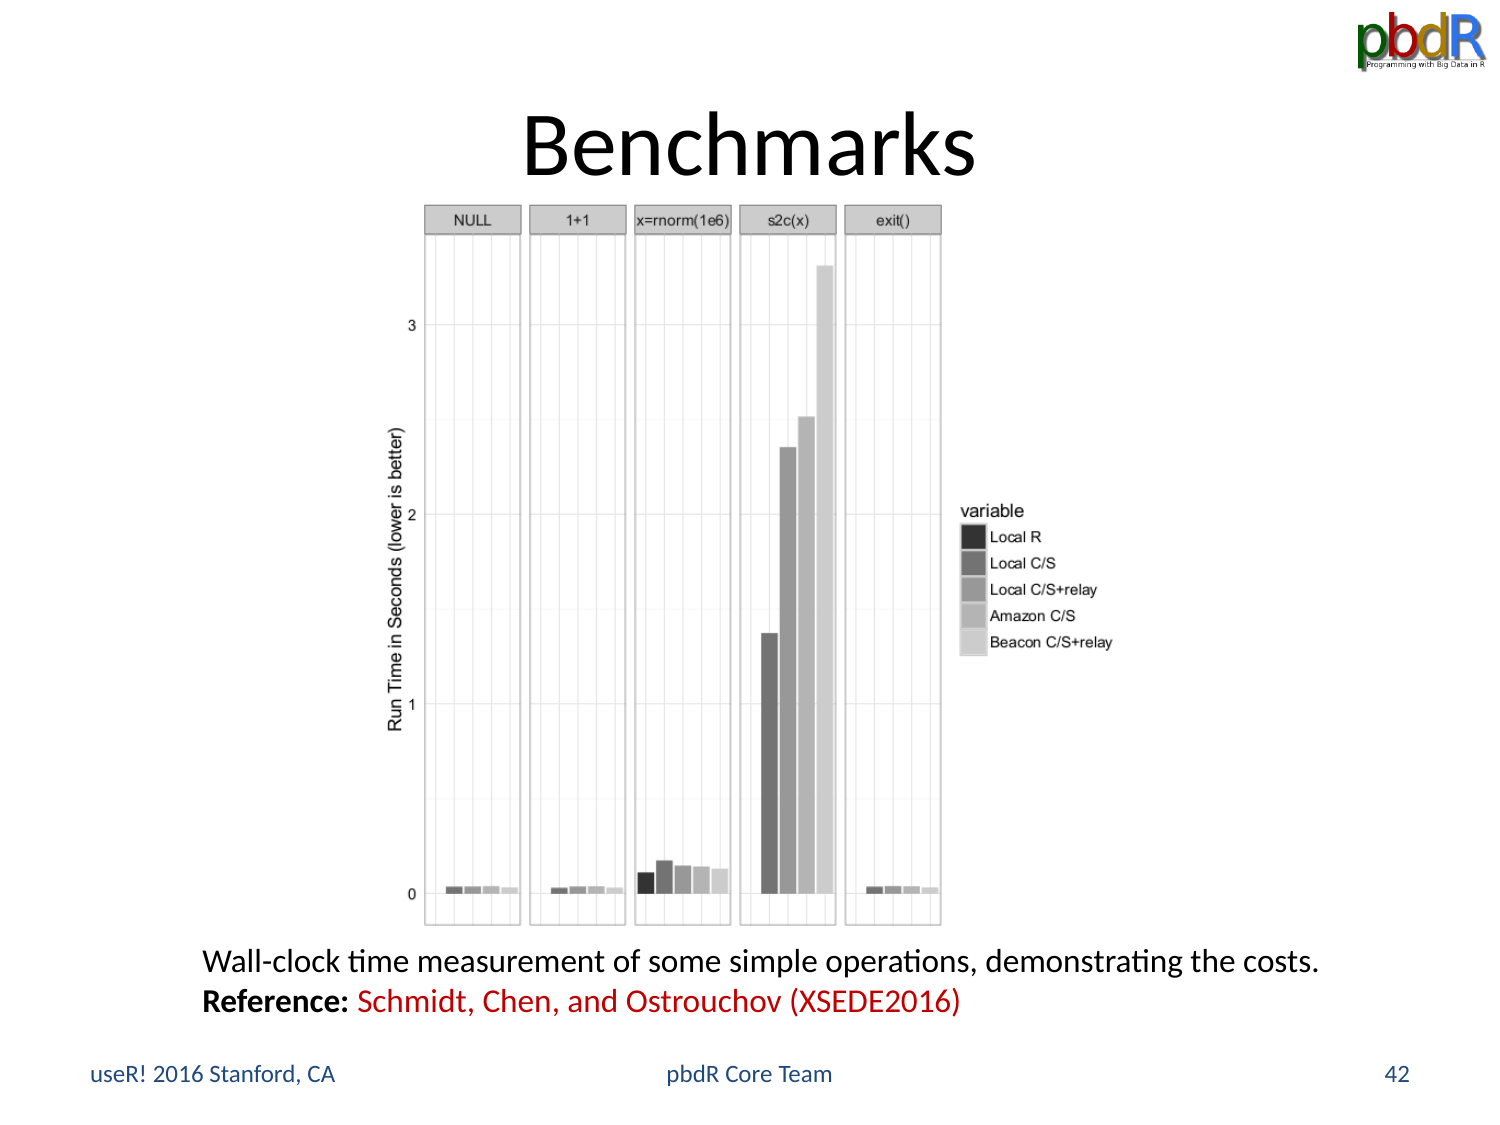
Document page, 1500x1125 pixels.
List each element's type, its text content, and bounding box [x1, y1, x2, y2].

text_box Wall-clock time measurement of some simple operations, demonstrating the costs. Reference: Schmidt, Chen, and Ostrouchov (XSEDE2016) [187, 931, 1363, 1026]
footer pbdR Core Team [512, 1042, 988, 1103]
slide_number 42 [1074, 1042, 1425, 1103]
slide_number useR! 2016 Stanford, CA [75, 1042, 425, 1103]
picture [1358, 12, 1488, 73]
picture [374, 196, 1141, 963]
title Benchmarks [75, 45, 1425, 233]
